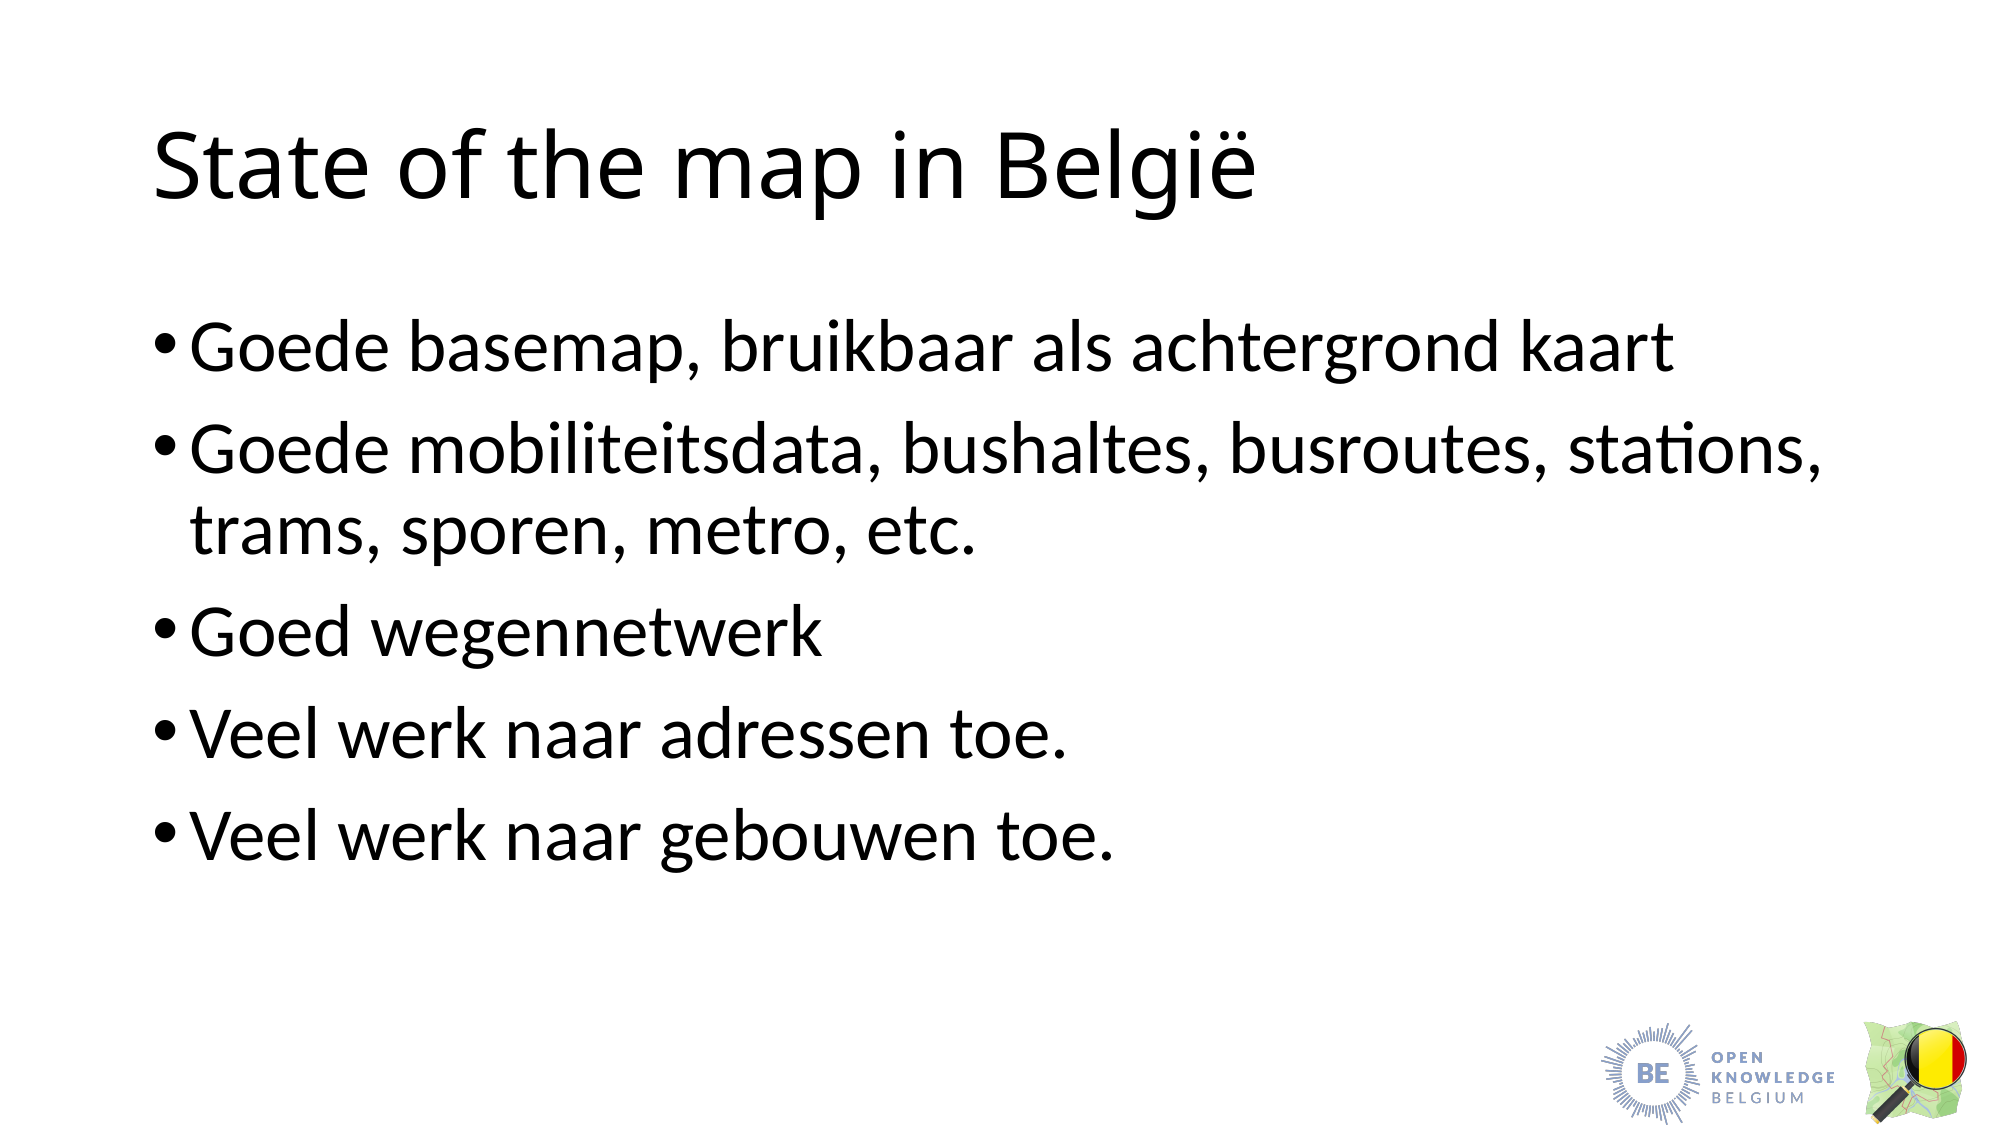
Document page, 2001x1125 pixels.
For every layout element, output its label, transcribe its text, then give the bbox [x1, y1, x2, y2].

picture [1601, 1022, 1834, 1125]
list Goede basemap, bruikbaar als achtergrond kaart Goede mobiliteitsdata, bushaltes, busroutes, stations, trams, sporen, metro, etc. Goed wegennetwerk Veel werk naar adressen toe. Veel werk naar gebouwen toe. [137, 299, 1863, 1014]
picture [1862, 1021, 1969, 1125]
title State of the map in België [137, 59, 1863, 278]
